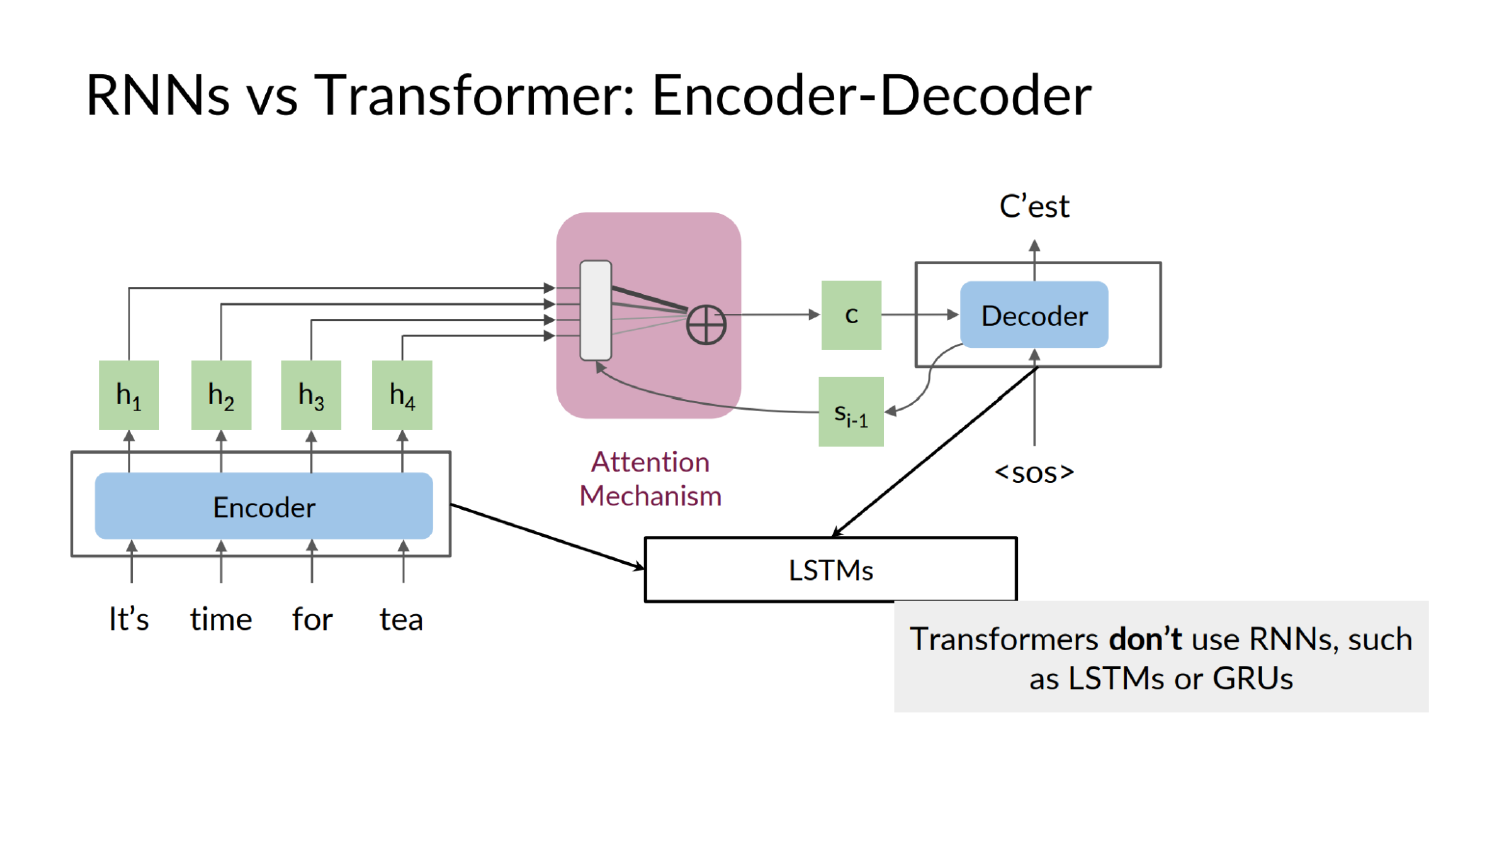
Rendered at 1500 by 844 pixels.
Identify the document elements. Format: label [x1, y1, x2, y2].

picture [24, 24, 1476, 772]
